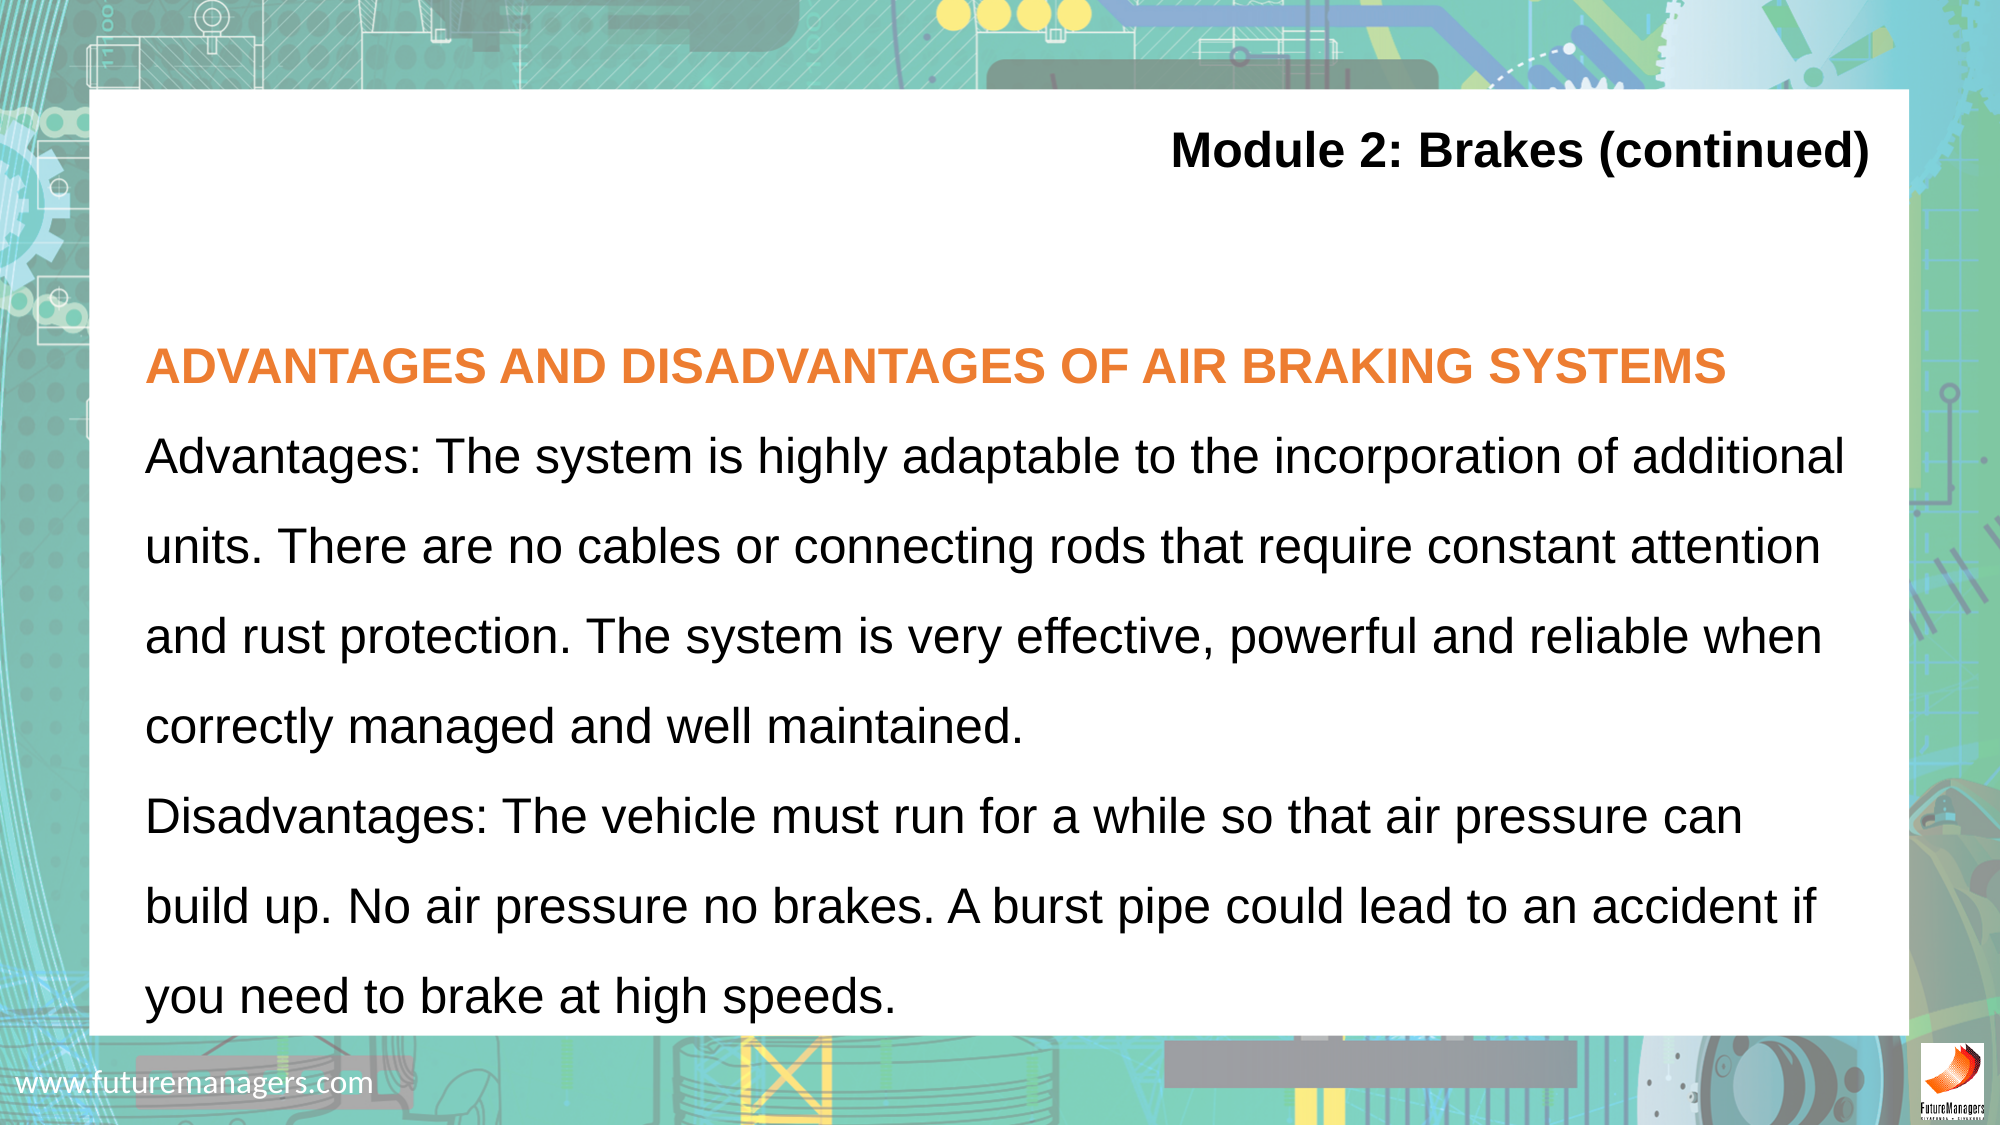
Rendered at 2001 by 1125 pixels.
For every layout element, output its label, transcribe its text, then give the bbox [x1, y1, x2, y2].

text_box ADVANTAGES AND DISADVANTAGES OF AIR BRAKING SYSTEMS Advantages: The system is highly adaptable to the incorporation of additional units. There are no cables or connecting rods that require constant attention and rust protection. The system is very effective, powerful and reliable when correctly managed and well maintained. Disadvantages: The vehicle must run for a while so that air pressure can build up. No air pressure no brakes. A burst pipe could lead to an accident if you need to brake at high speeds. [130, 295, 1869, 1031]
text_box www.futuremanagers.com [0, 1052, 1447, 1108]
picture [1921, 1043, 1984, 1120]
text_box Module 2: Brakes (continued) [109, 109, 1886, 185]
text_box [88, 88, 1910, 1037]
